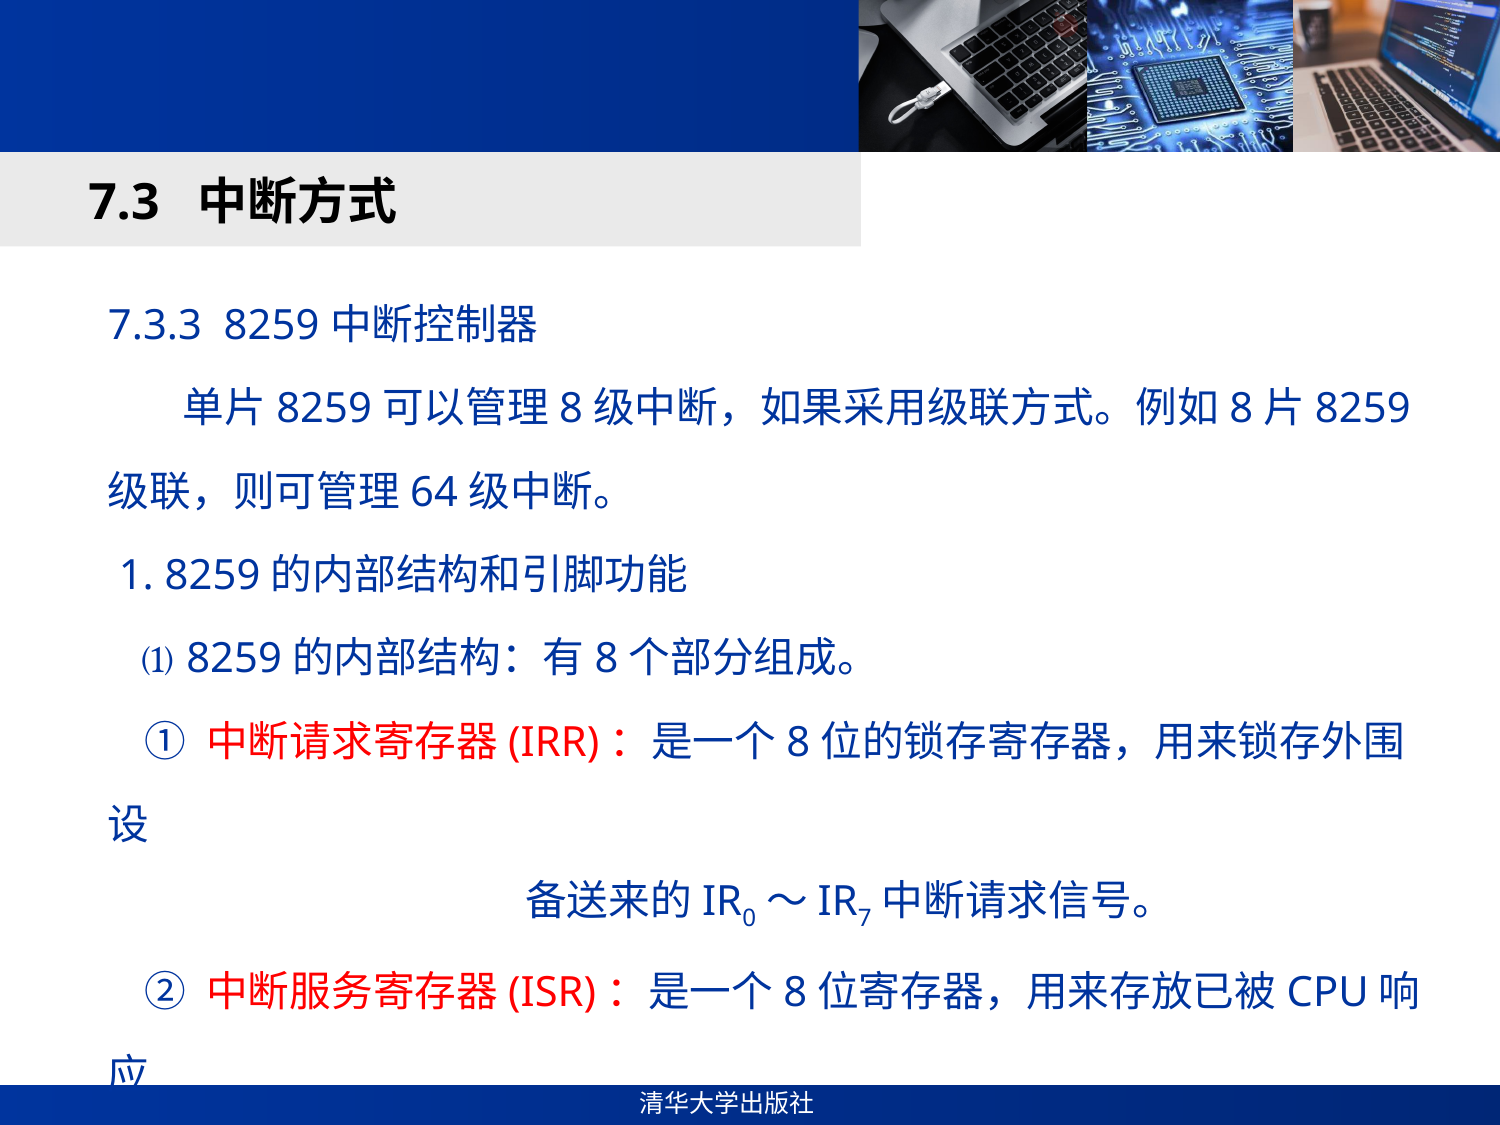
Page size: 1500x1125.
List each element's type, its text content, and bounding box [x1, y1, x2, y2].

list 7.3.3 8259中断控制器 单片8259可以管理8级中断，如果采用级联方式。例如8片8259级联，则可管理64级中断。 1. 8259的内部结构和引脚功能 ⑴ 8259的内部结构：有8个部分组成。 ① 中断请求寄存器(IRR)：是一个8位的锁存寄存器，用来锁存外围设 备送来的IR0～IR7中断请求信号。 ② 中断服务寄存器(ISR)：是一个8位寄存器，用来存放已被CPU响应 的中断请求信号。 [93, 257, 1444, 1040]
list 7.3 中断方式 [73, 162, 668, 258]
picture [858, 0, 1500, 152]
